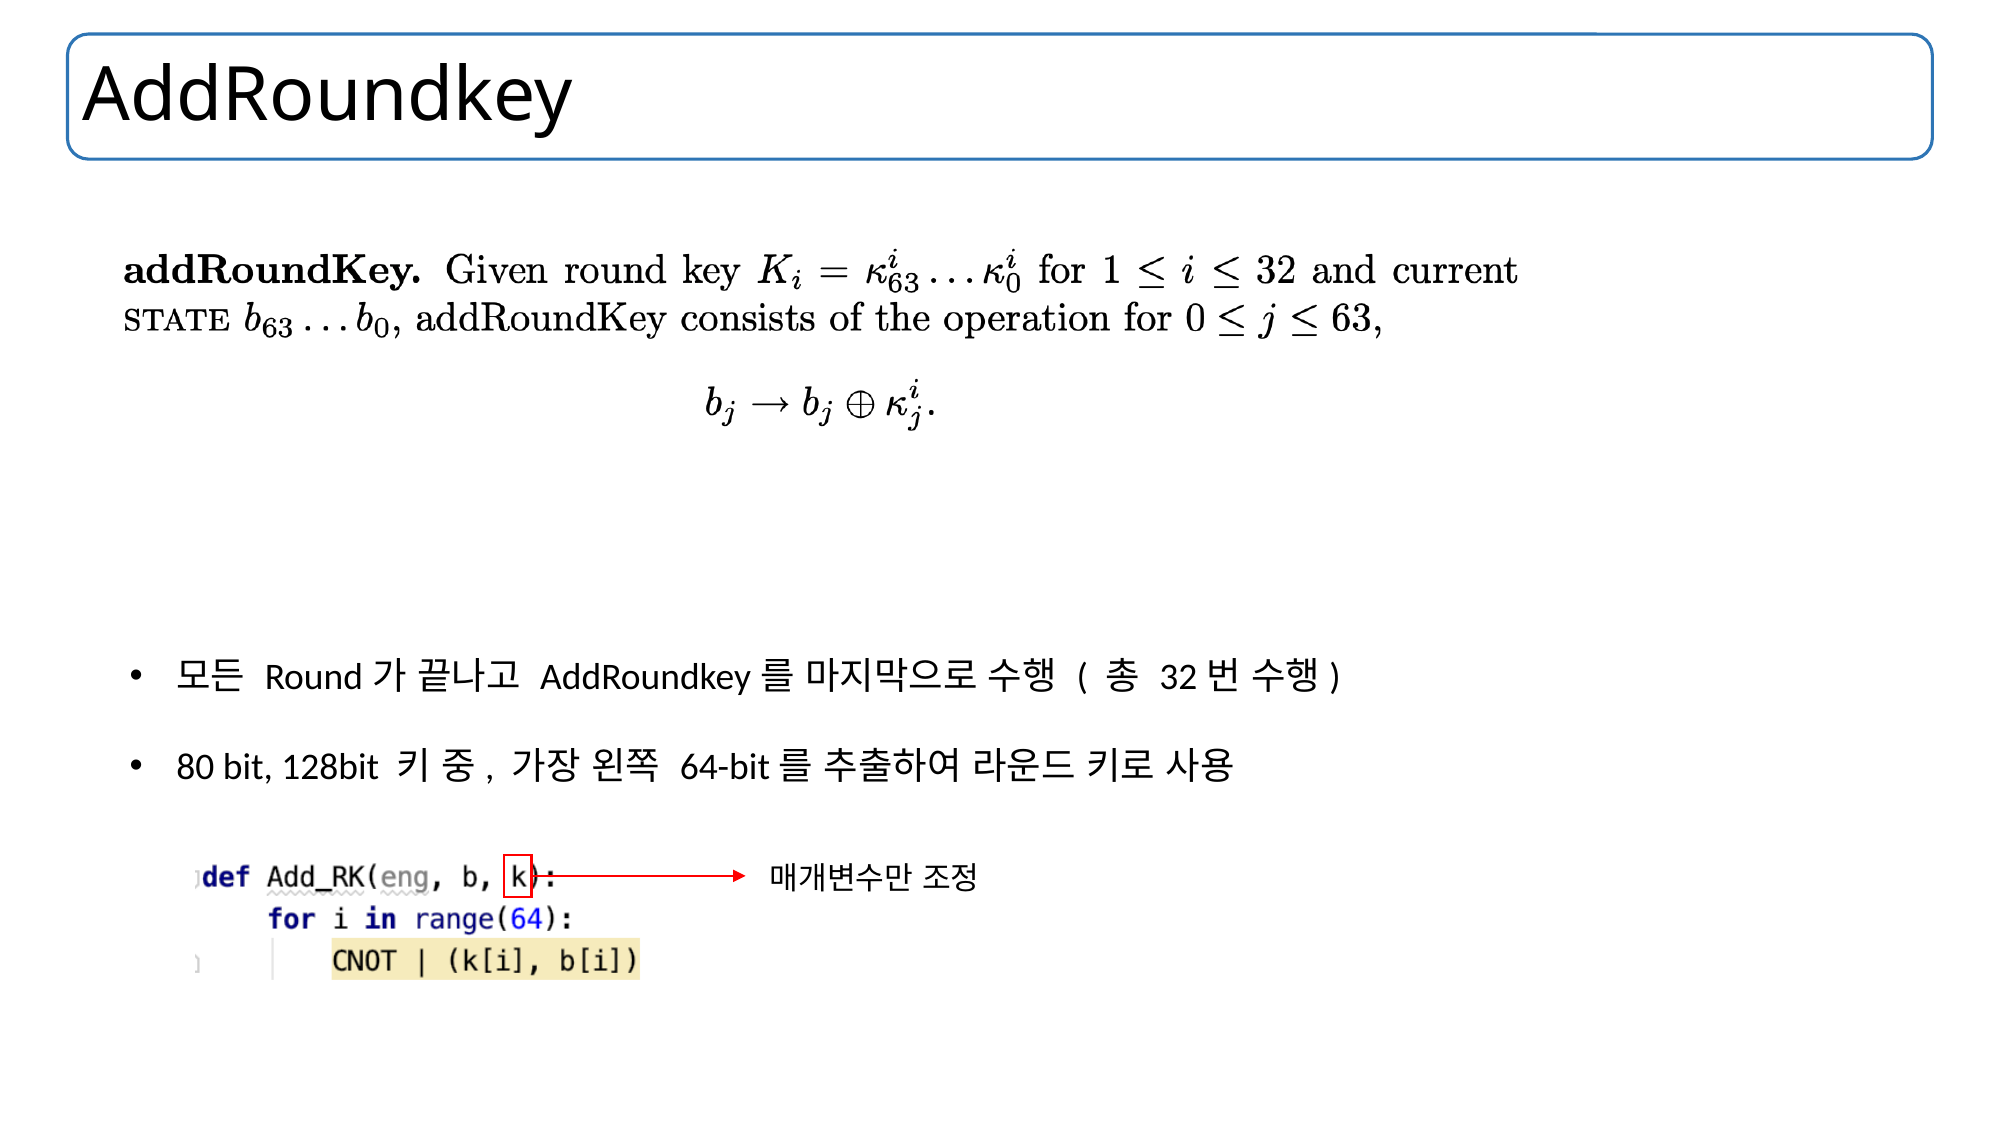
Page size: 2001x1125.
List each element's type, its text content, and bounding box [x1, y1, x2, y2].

picture [111, 239, 1539, 456]
picture [194, 854, 647, 987]
text_box 모든 Round가 끝나고 AddRoundkey를 마지막으로 수행 ( 총 32번 수행) 80 bit, 128bit 키 중, 가장 왼쪽 64-bit를 추출하여 라운드 키로 사용 [114, 644, 1356, 795]
text_box 매개변수만 조정 [754, 850, 995, 904]
title AddRoundkey [67, 34, 1933, 160]
